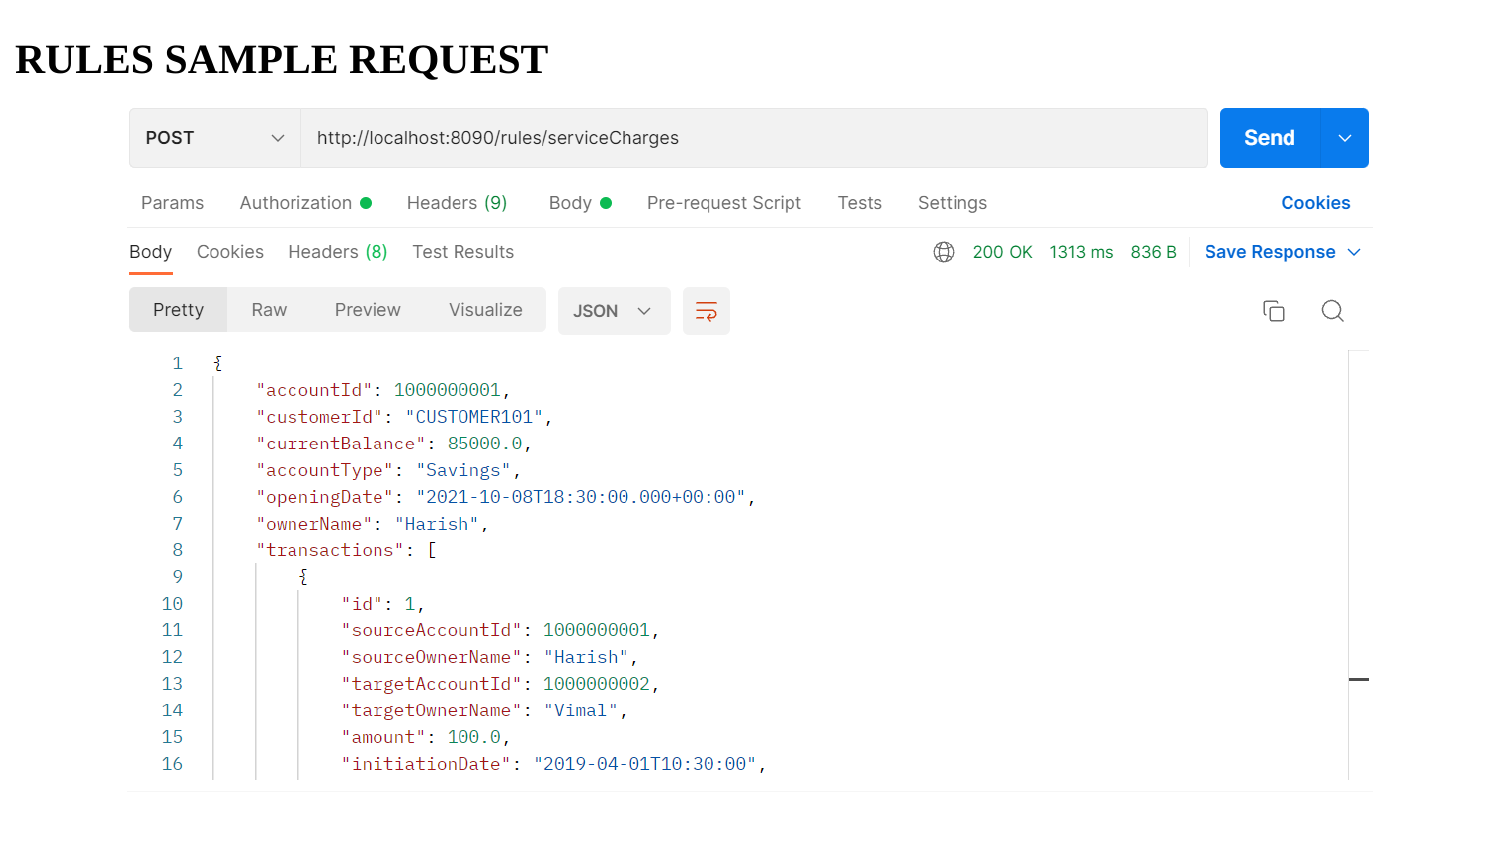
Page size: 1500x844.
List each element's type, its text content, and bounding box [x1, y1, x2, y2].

picture [127, 97, 1373, 792]
text_box RULES SAMPLE REQUEST [0, 17, 1377, 98]
